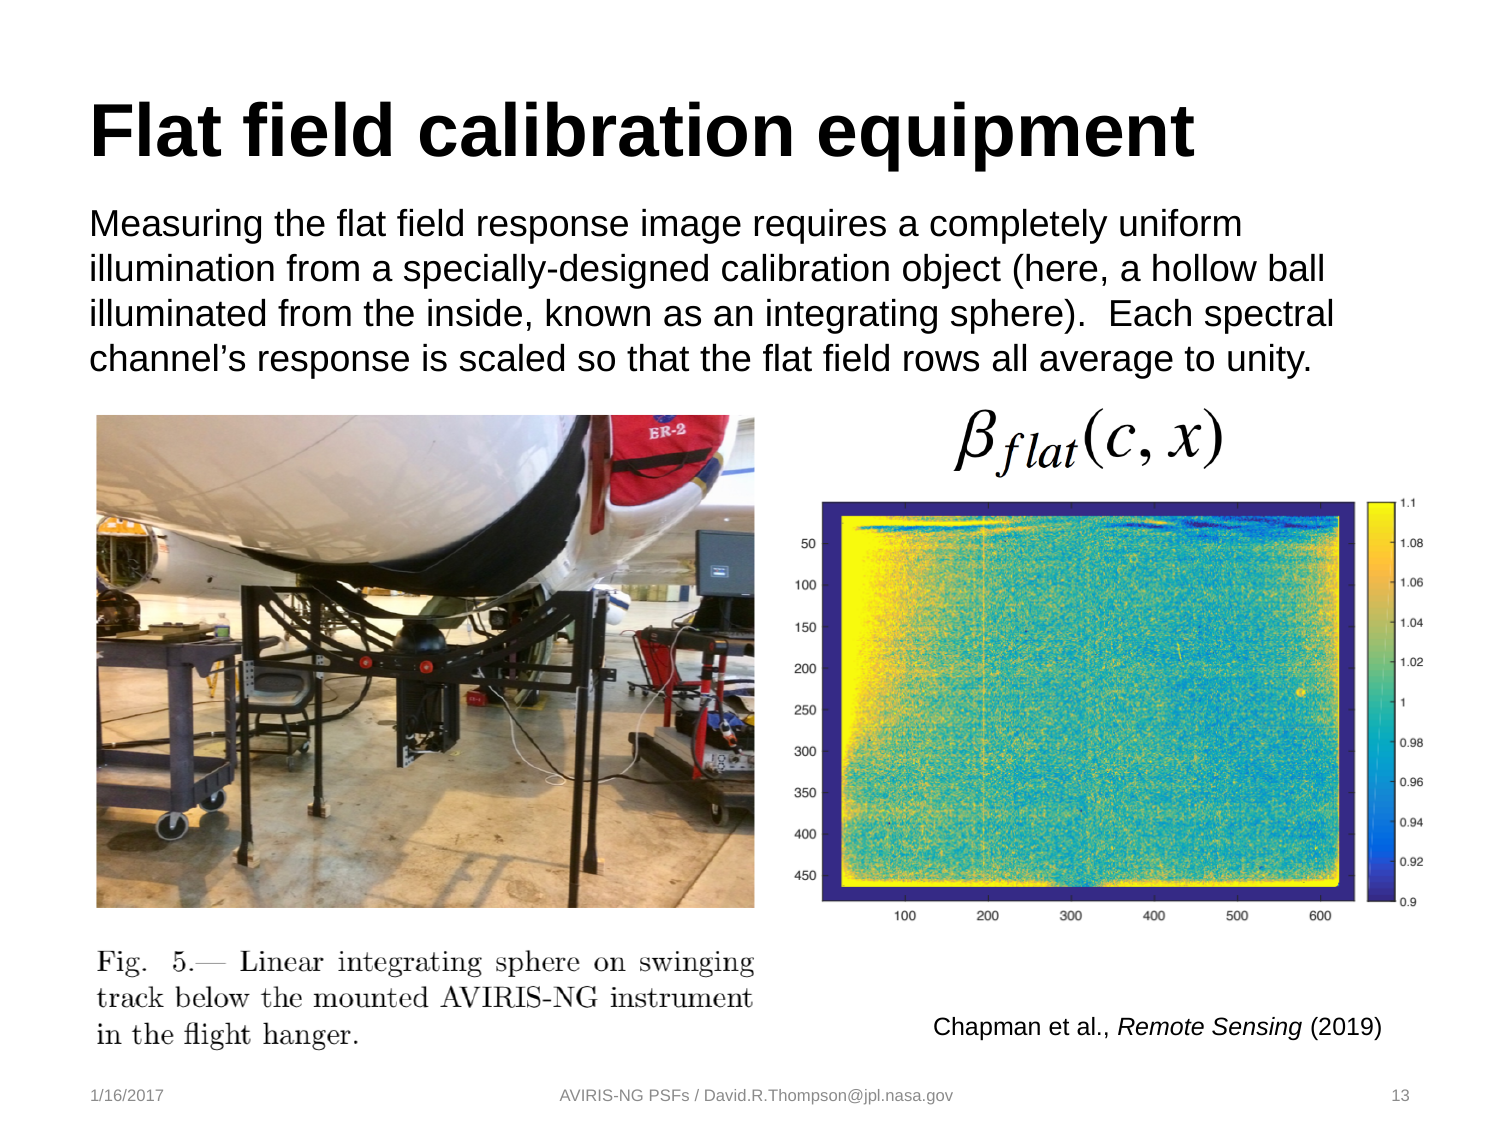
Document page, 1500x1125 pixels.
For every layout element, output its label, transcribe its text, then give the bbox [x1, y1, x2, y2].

title Flat field calibration equipment [74, 74, 1425, 146]
footer AVIRIS-NG PSFs / David.R.Thompson@jpl.nasa.gov [309, 1065, 1205, 1125]
text_box Chapman et al., Remote Sensing (2019) [815, 1002, 1500, 1048]
text_box Measuring the flat field response image requires a completely uniform illumination from a specially-designed calibration object (here, a hollow ball illuminated from the inside, known as an integrating sphere). Each spectral channel’s response is scaled so that the flat field rows all average to unity. [74, 191, 1418, 386]
picture [780, 386, 1445, 937]
slide_number 13 [1217, 1065, 1425, 1125]
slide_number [75, 1069, 297, 1125]
picture [57, 380, 769, 1060]
